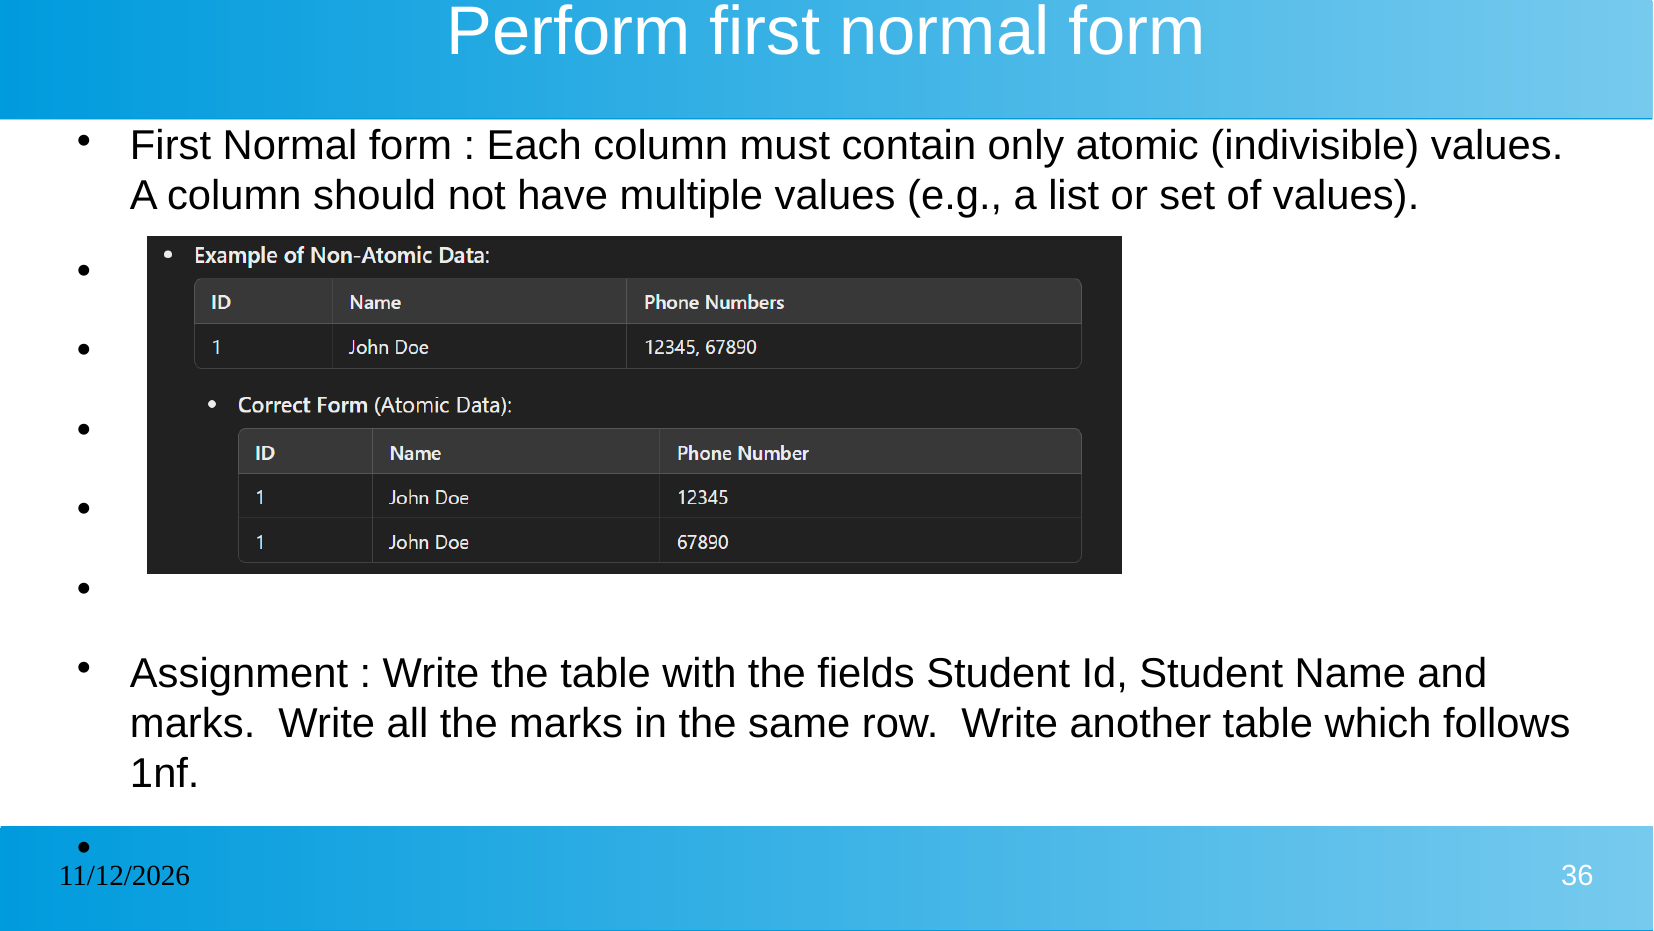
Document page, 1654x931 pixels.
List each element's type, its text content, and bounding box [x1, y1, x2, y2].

title Perform first normal form [59, 0, 1594, 118]
slide_number 36 [1210, 856, 1594, 915]
picture [147, 235, 1122, 574]
list First Normal form : Each column must contain only atomic (indivisible) values. A column should not have multiple values (e.g., a list or set of values). Assignment : Write the table with the fields Student Id, Student Name and marks. Write all the marks in the same row. Write another table which follows 1nf. [59, 118, 1594, 827]
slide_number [59, 856, 443, 915]
